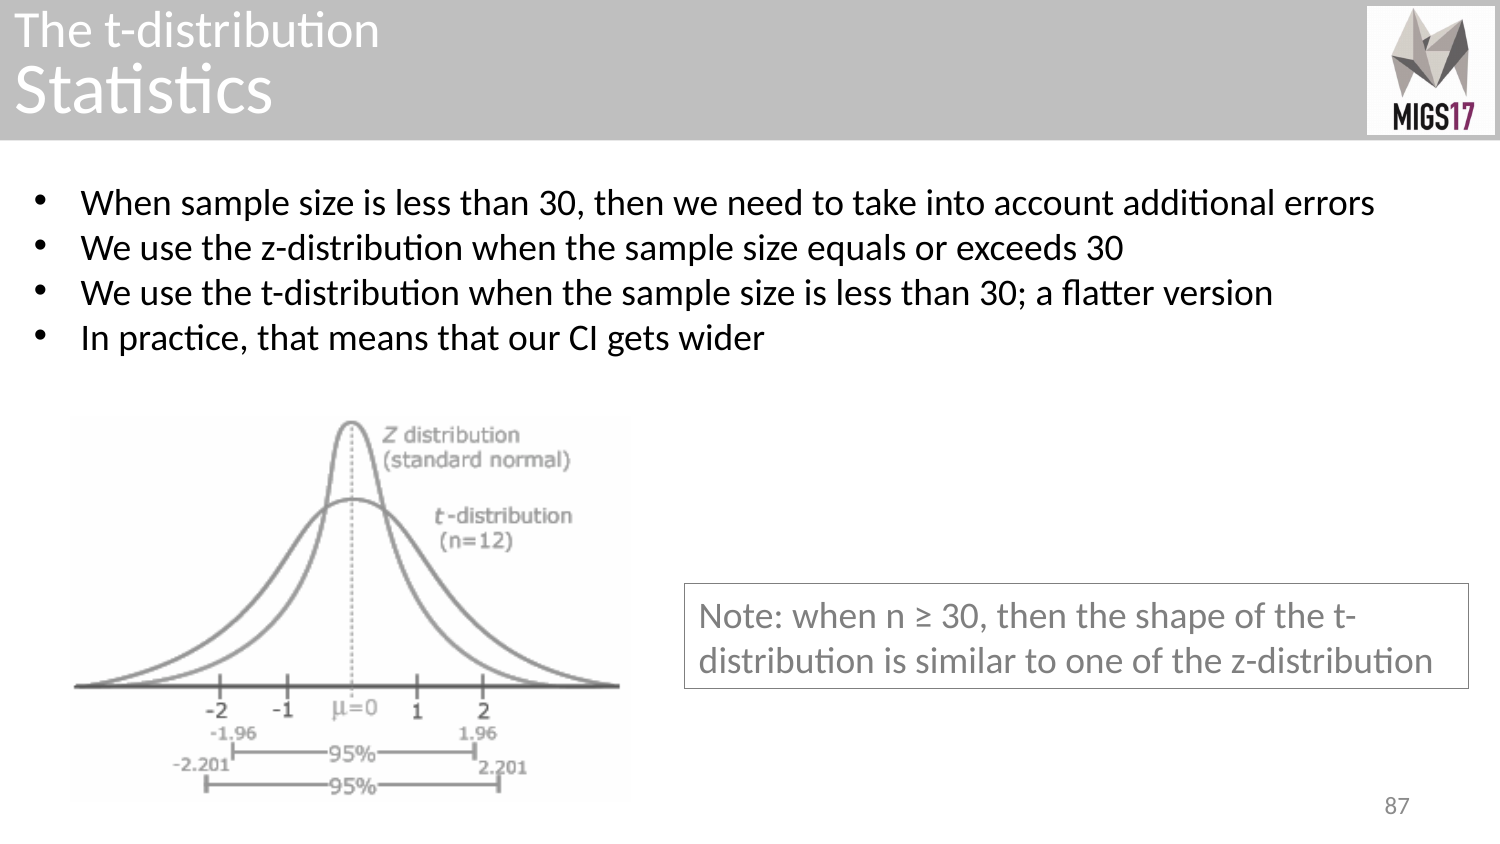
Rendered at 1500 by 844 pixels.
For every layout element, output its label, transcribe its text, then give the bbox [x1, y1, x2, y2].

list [70, 416, 632, 802]
text_box When sample size is less than 30, then we need to take into account additional errors We use the z-distribution when the sample size equals or exceeds 30 We use the t-distribution when the sample size is less than 30; a flatter version In practice, that means that our CI gets wider [19, 170, 1392, 365]
text_box The t-distribution Statistics [0, 0, 1500, 141]
slide_number 87 [1074, 782, 1425, 827]
text_box Note: when n ≥ 30, then the shape of the t-distribution is similar to one of the z-distribution [684, 583, 1469, 689]
picture [1367, 6, 1496, 135]
